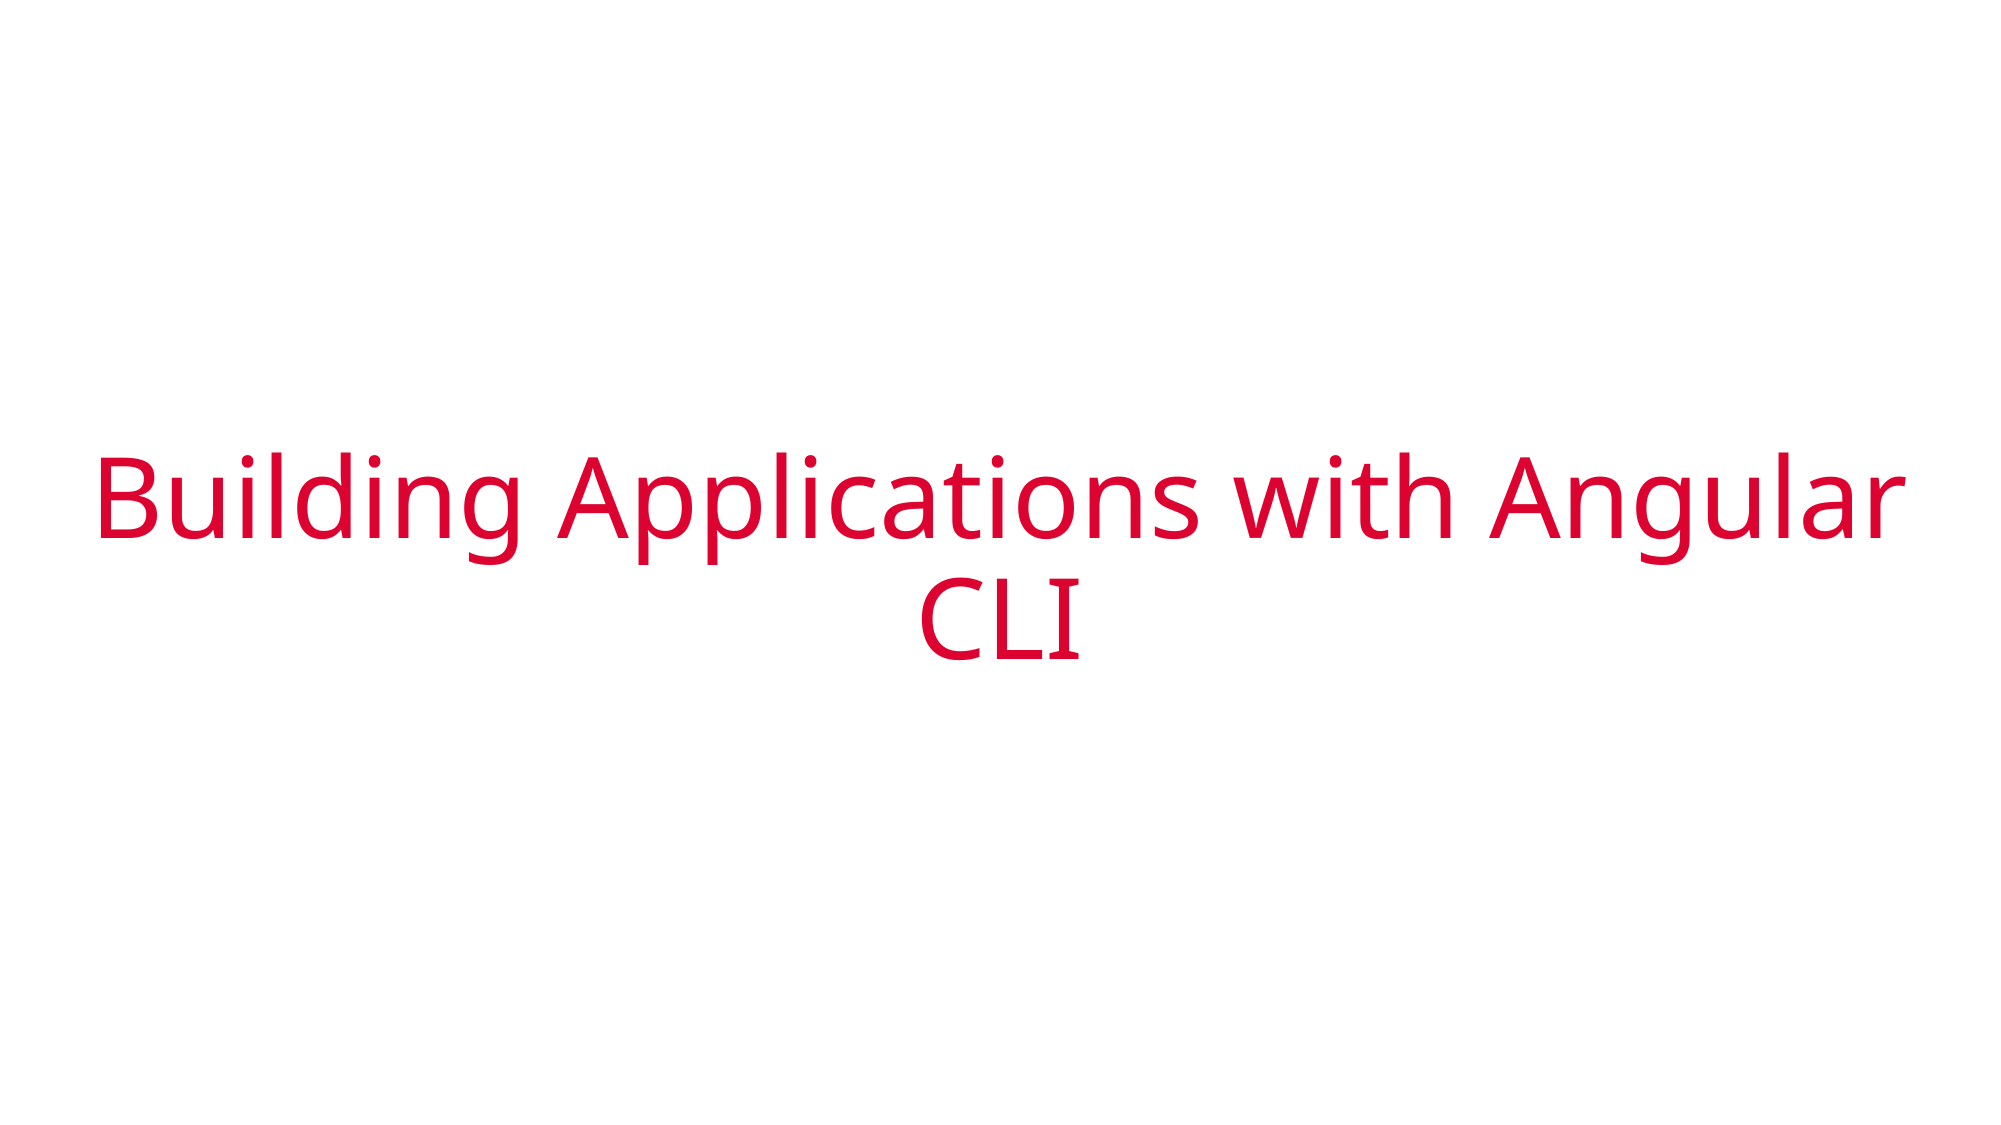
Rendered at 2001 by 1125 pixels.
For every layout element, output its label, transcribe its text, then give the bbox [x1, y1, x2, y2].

title Building Applications with Angular CLI [0, 0, 2000, 1125]
